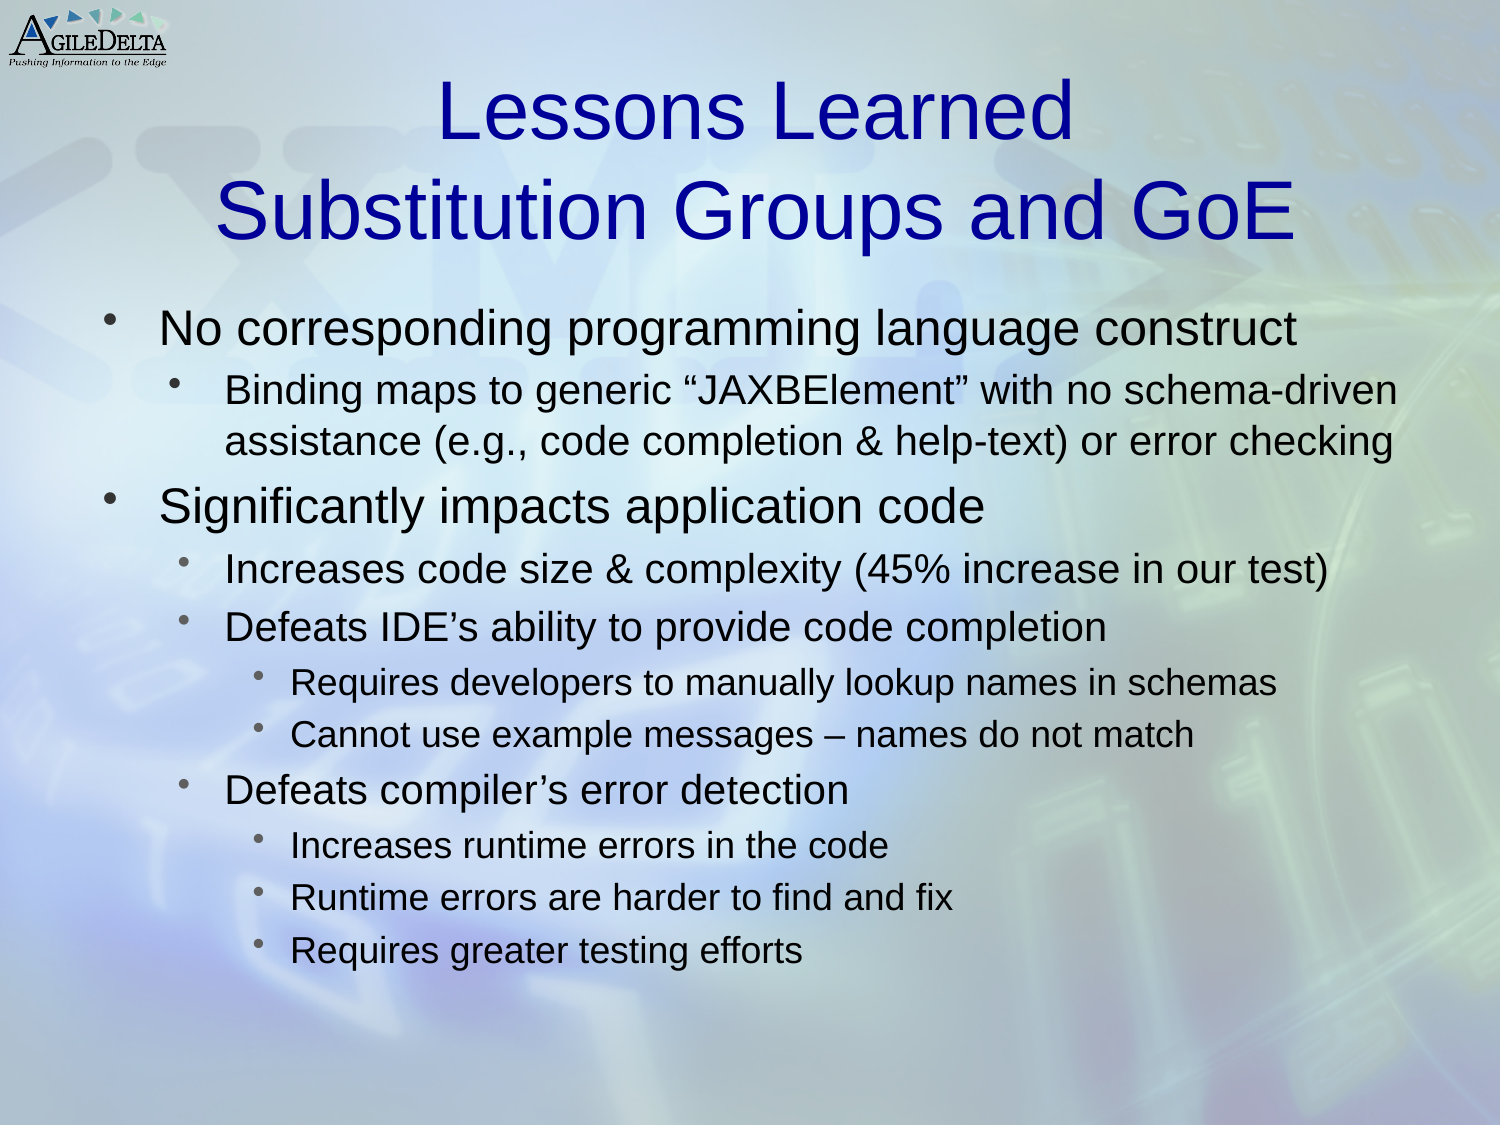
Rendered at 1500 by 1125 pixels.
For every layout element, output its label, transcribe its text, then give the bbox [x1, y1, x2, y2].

picture [0, 0, 1500, 1125]
list No corresponding programming language construct Binding maps to generic “JAXBElement” with no schema-driven assistance (e.g., code completion & help-text) or error checking Significantly impacts application code Increases code size & complexity (45% increase in our test) Defeats IDE’s ability to provide code completion Requires developers to manually lookup names in schemas Cannot use example messages – names do not match Defeats compiler’s error detection Increases runtime errors in the code Runtime errors are harder to find and fix Requires greater testing efforts [87, 287, 1426, 1038]
title Lessons Learned Substitution Groups and GoE [87, 87, 1426, 226]
